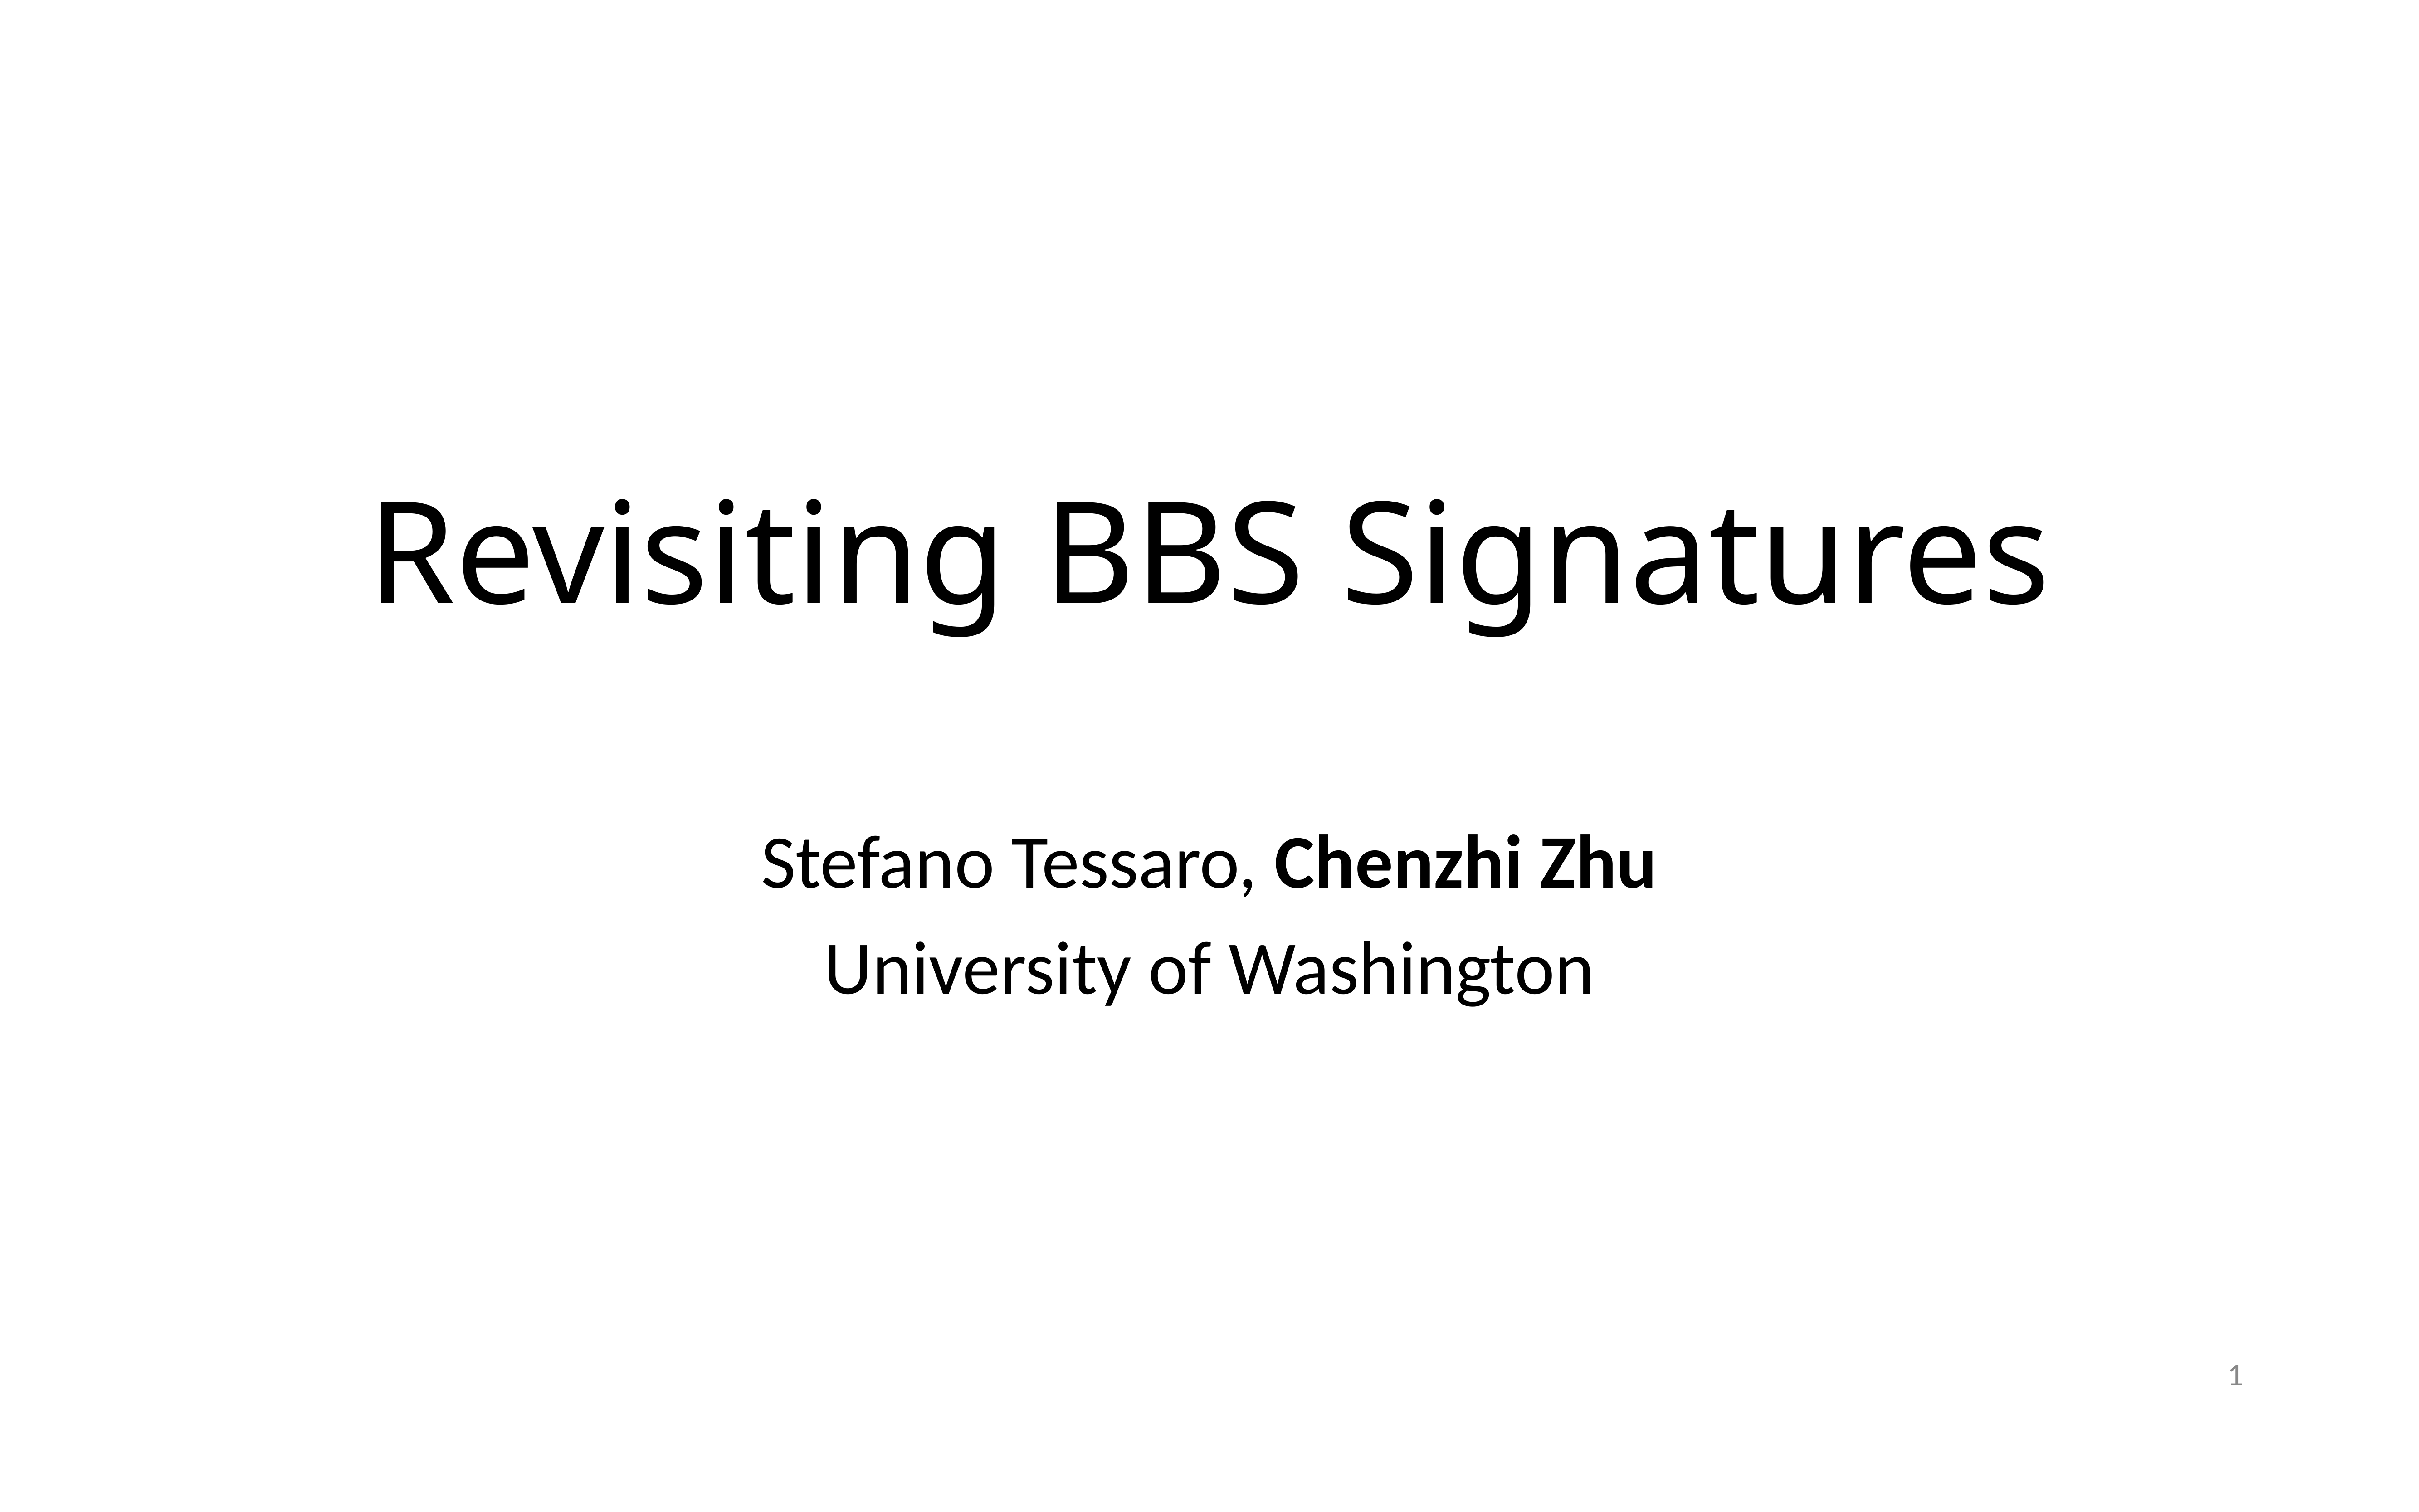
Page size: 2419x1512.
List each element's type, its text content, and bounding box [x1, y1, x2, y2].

slide_number 1 [2216, 1346, 2253, 1400]
title Revisiting BBS Signatures [196, 169, 2223, 644]
subtitle Stefano Tessaro, Chenzhi Zhu University of Washington [302, 812, 2117, 1052]
